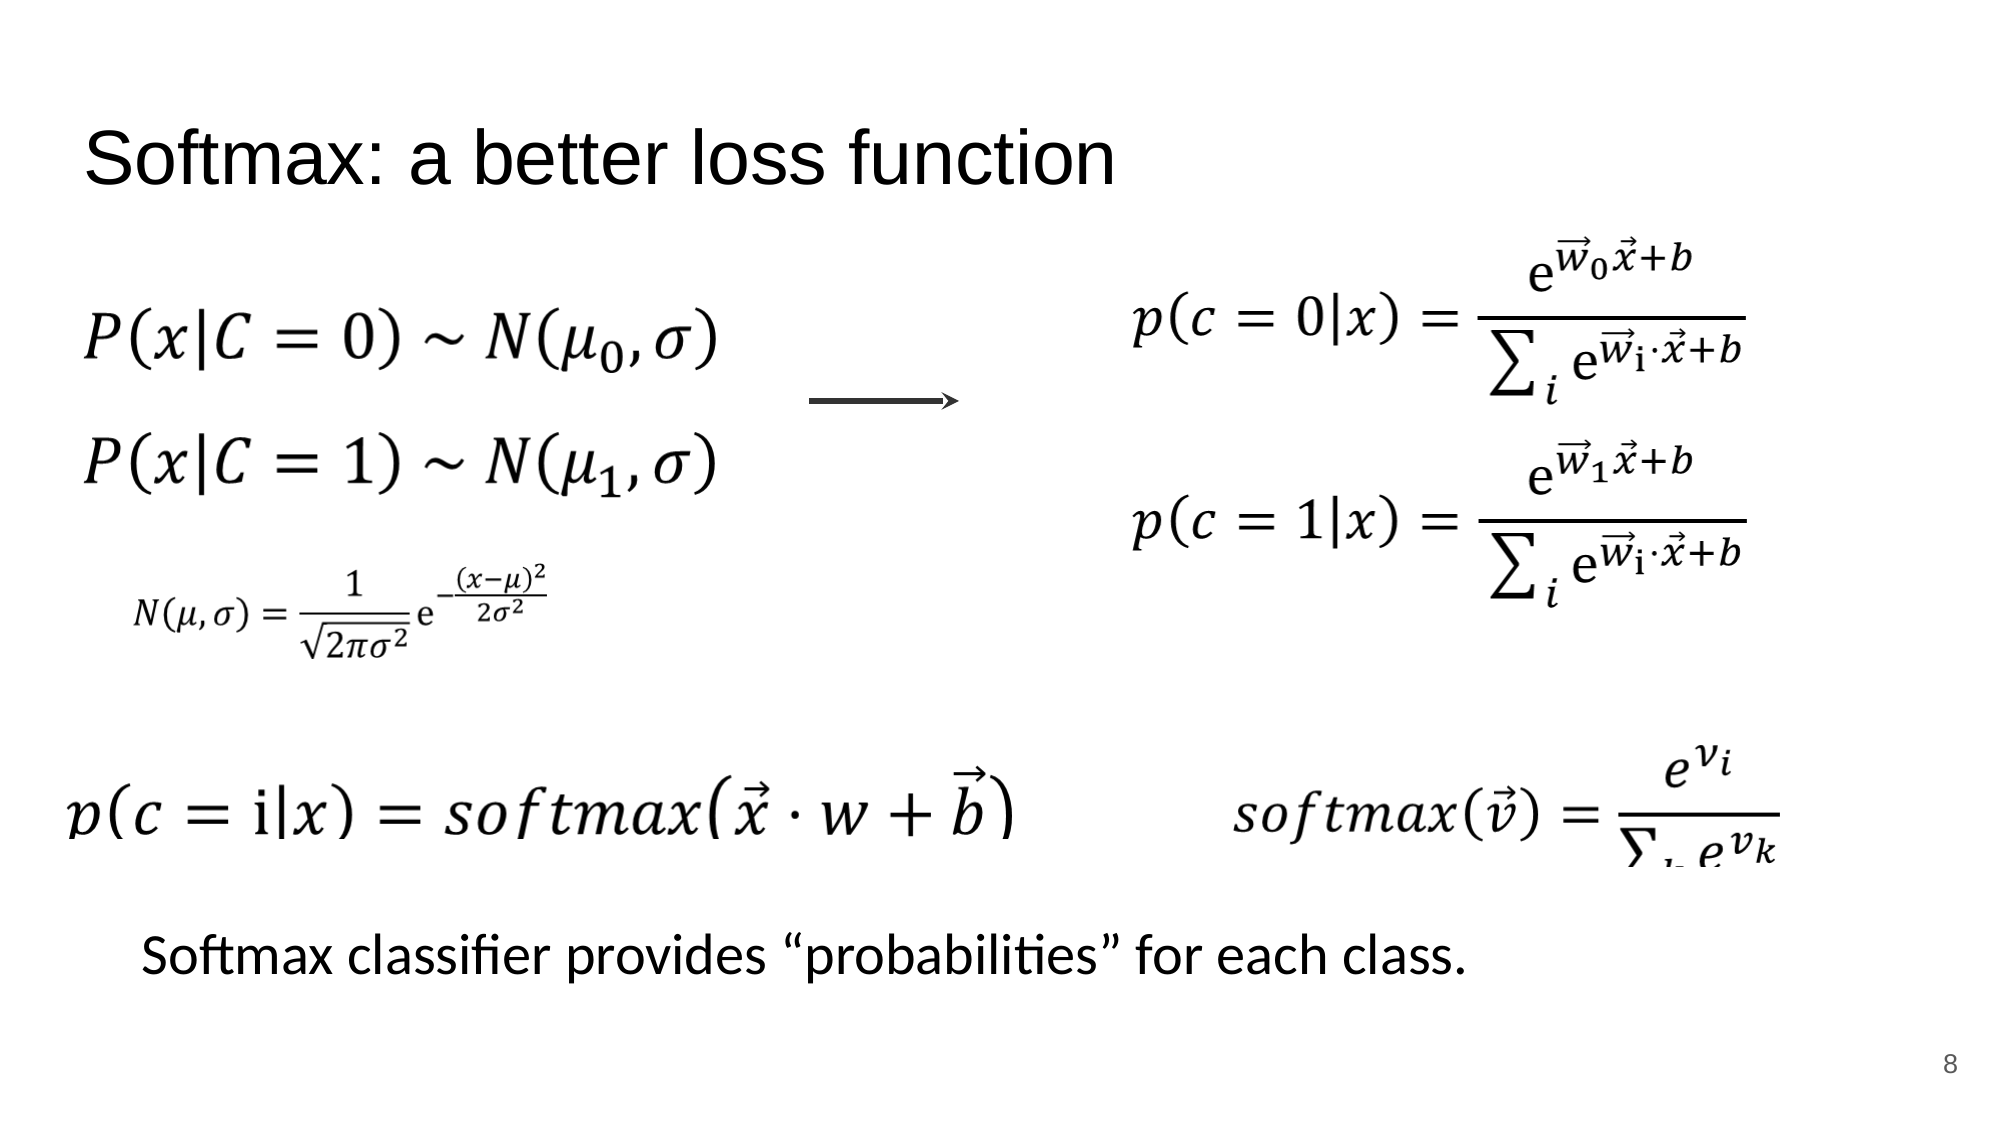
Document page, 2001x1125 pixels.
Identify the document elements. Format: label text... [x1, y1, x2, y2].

text_box [54, 756, 1030, 839]
text_box [1208, 728, 1804, 867]
text_box [1016, 226, 1863, 407]
text_box [71, 419, 731, 501]
slide_number ‹#› [1853, 1019, 1974, 1106]
text_box Softmax classifier provides “probabilities” for each class. [126, 908, 1792, 994]
text_box [71, 294, 732, 376]
title Softmax: a better loss function [68, 97, 1932, 223]
text_box [105, 558, 575, 660]
text_box [1029, 429, 1850, 610]
